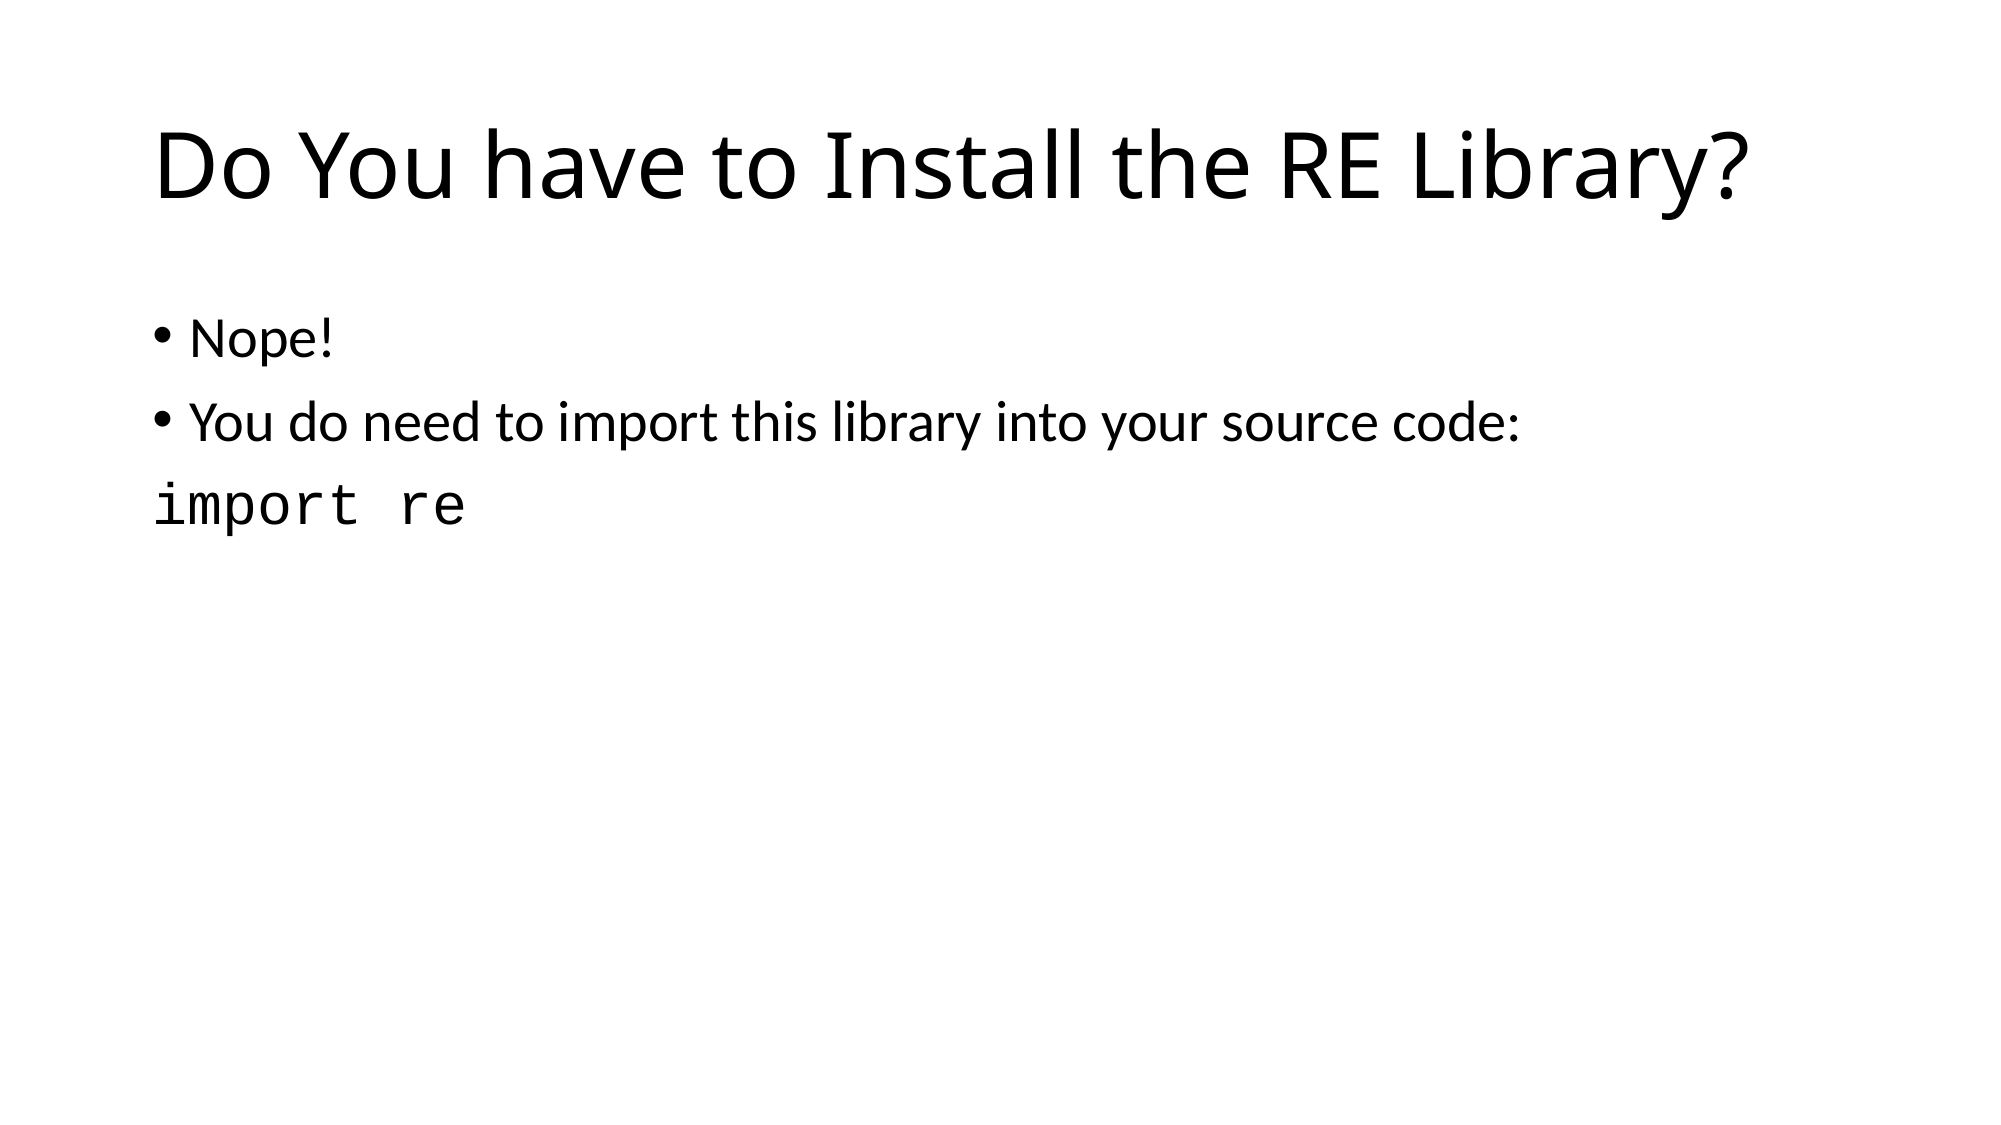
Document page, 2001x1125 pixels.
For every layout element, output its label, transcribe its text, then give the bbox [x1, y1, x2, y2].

title Do You have to Install the RE Library? [137, 59, 1863, 278]
list Nope! You do need to import this library into your source code: import re [137, 299, 1863, 1014]
